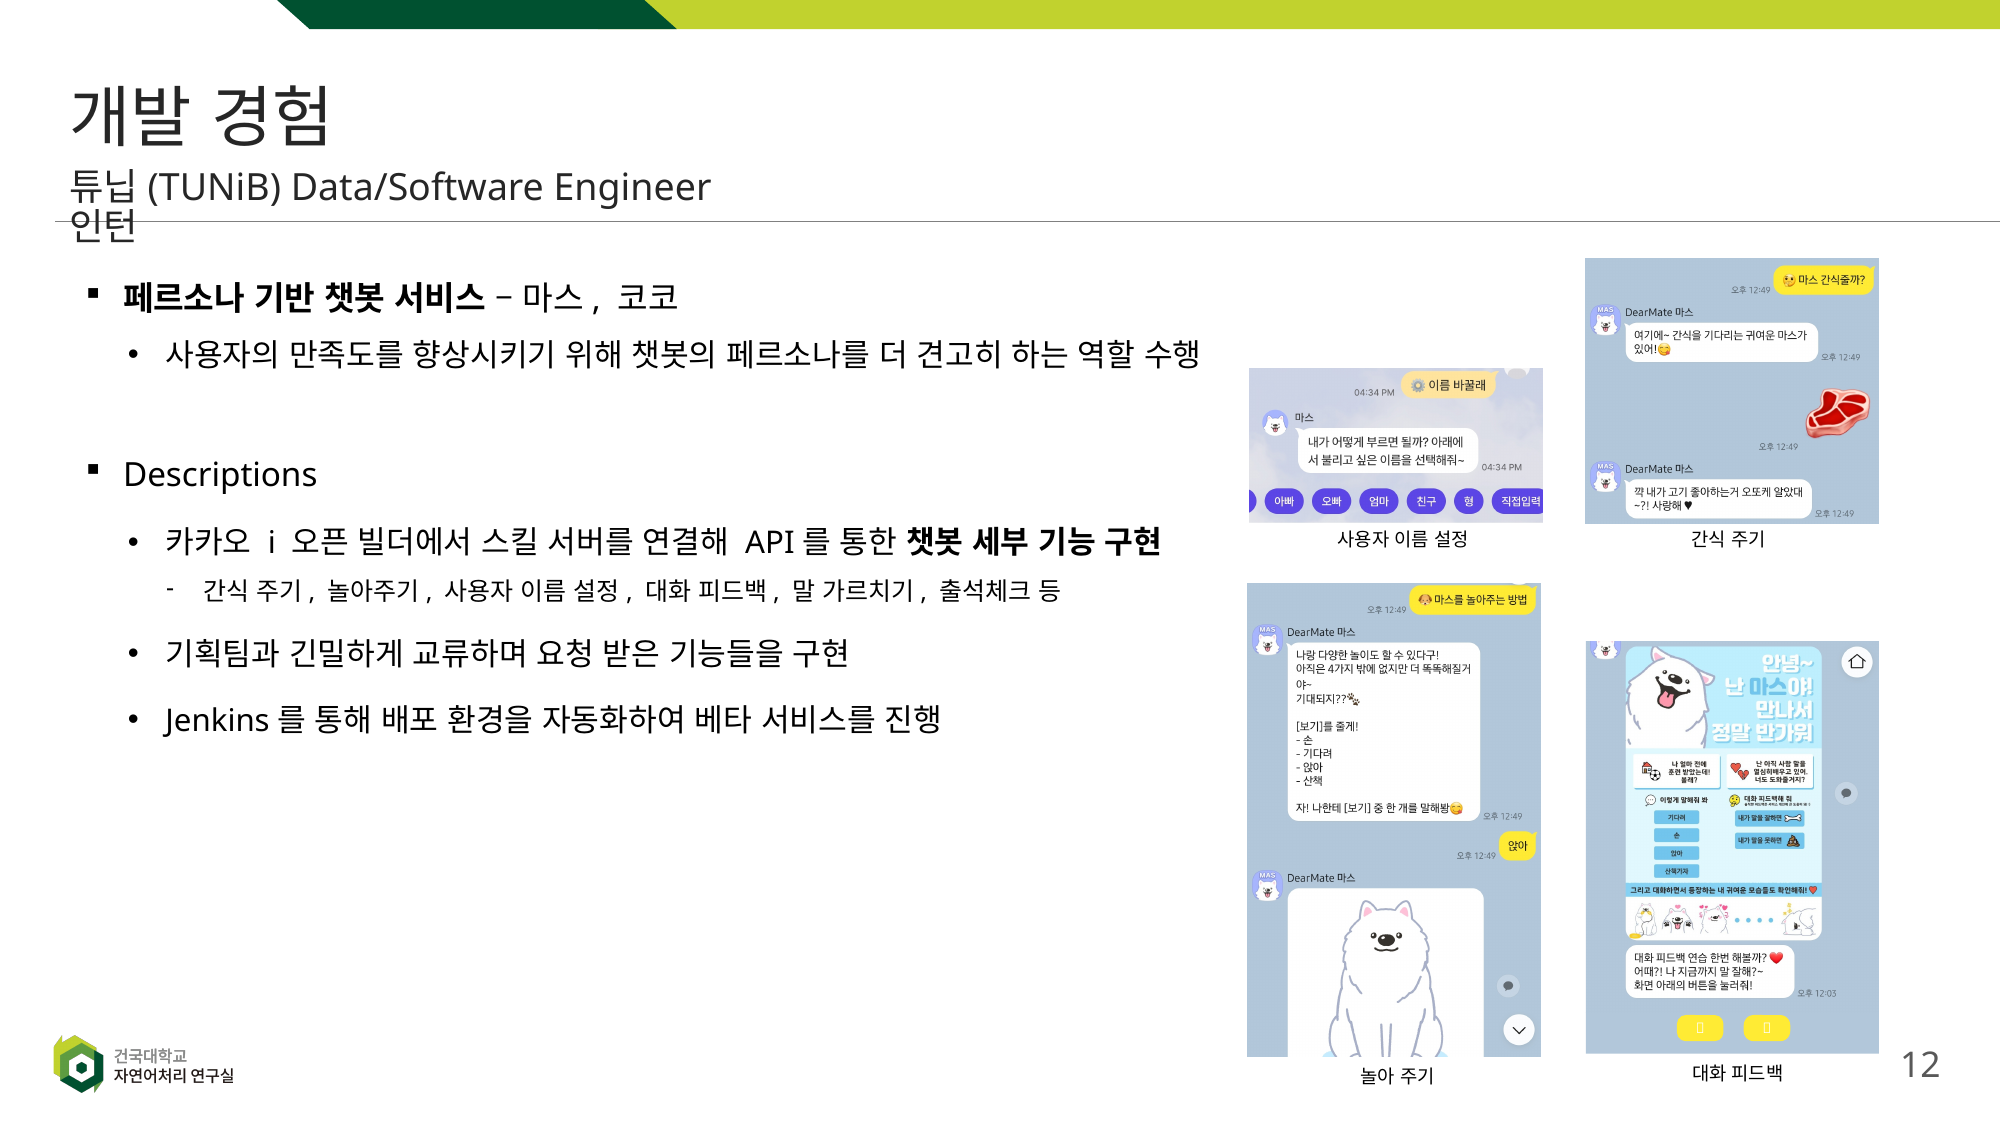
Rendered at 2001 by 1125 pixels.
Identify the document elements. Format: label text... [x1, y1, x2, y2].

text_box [1585, 641, 1879, 1054]
picture [1247, 583, 1541, 1057]
text_box 대화 피드백 [1677, 1054, 1799, 1092]
picture [1249, 368, 1543, 523]
title 개발 경험 [54, 76, 1233, 158]
list 튜닙(TUNiB) Data/Software Engineer 인턴 [54, 160, 794, 211]
text_box 놀아 주기 [1346, 1057, 1451, 1096]
text_box 간식 주기 [1676, 525, 1781, 559]
text_box 사용자 이름 설정 [1322, 523, 1484, 558]
list 페르소나 기반 챗봇 서비스 – 마스, 코코 사용자의 만족도를 향상시키기 위해 챗봇의 페르소나를 더 견고히 하는 역할 수행 Descriptions 카카오 i 오픈 빌더에서 스킬 서버를 연결해 API를 통한 챗봇 세부 기능 구현 간식 주기, 놀아주기, 사용자 이름 설정, 대화 피드백, 말 가르치기, 출석체크 등 기획팀과 긴밀하게 교류하며 요청 받은 기능들을 구현 Jenkins를 통해 배포 환경을 자동화하여 베타 서비스를 진행 [70, 261, 1249, 1016]
picture [1585, 258, 1879, 525]
picture [53, 1035, 233, 1093]
